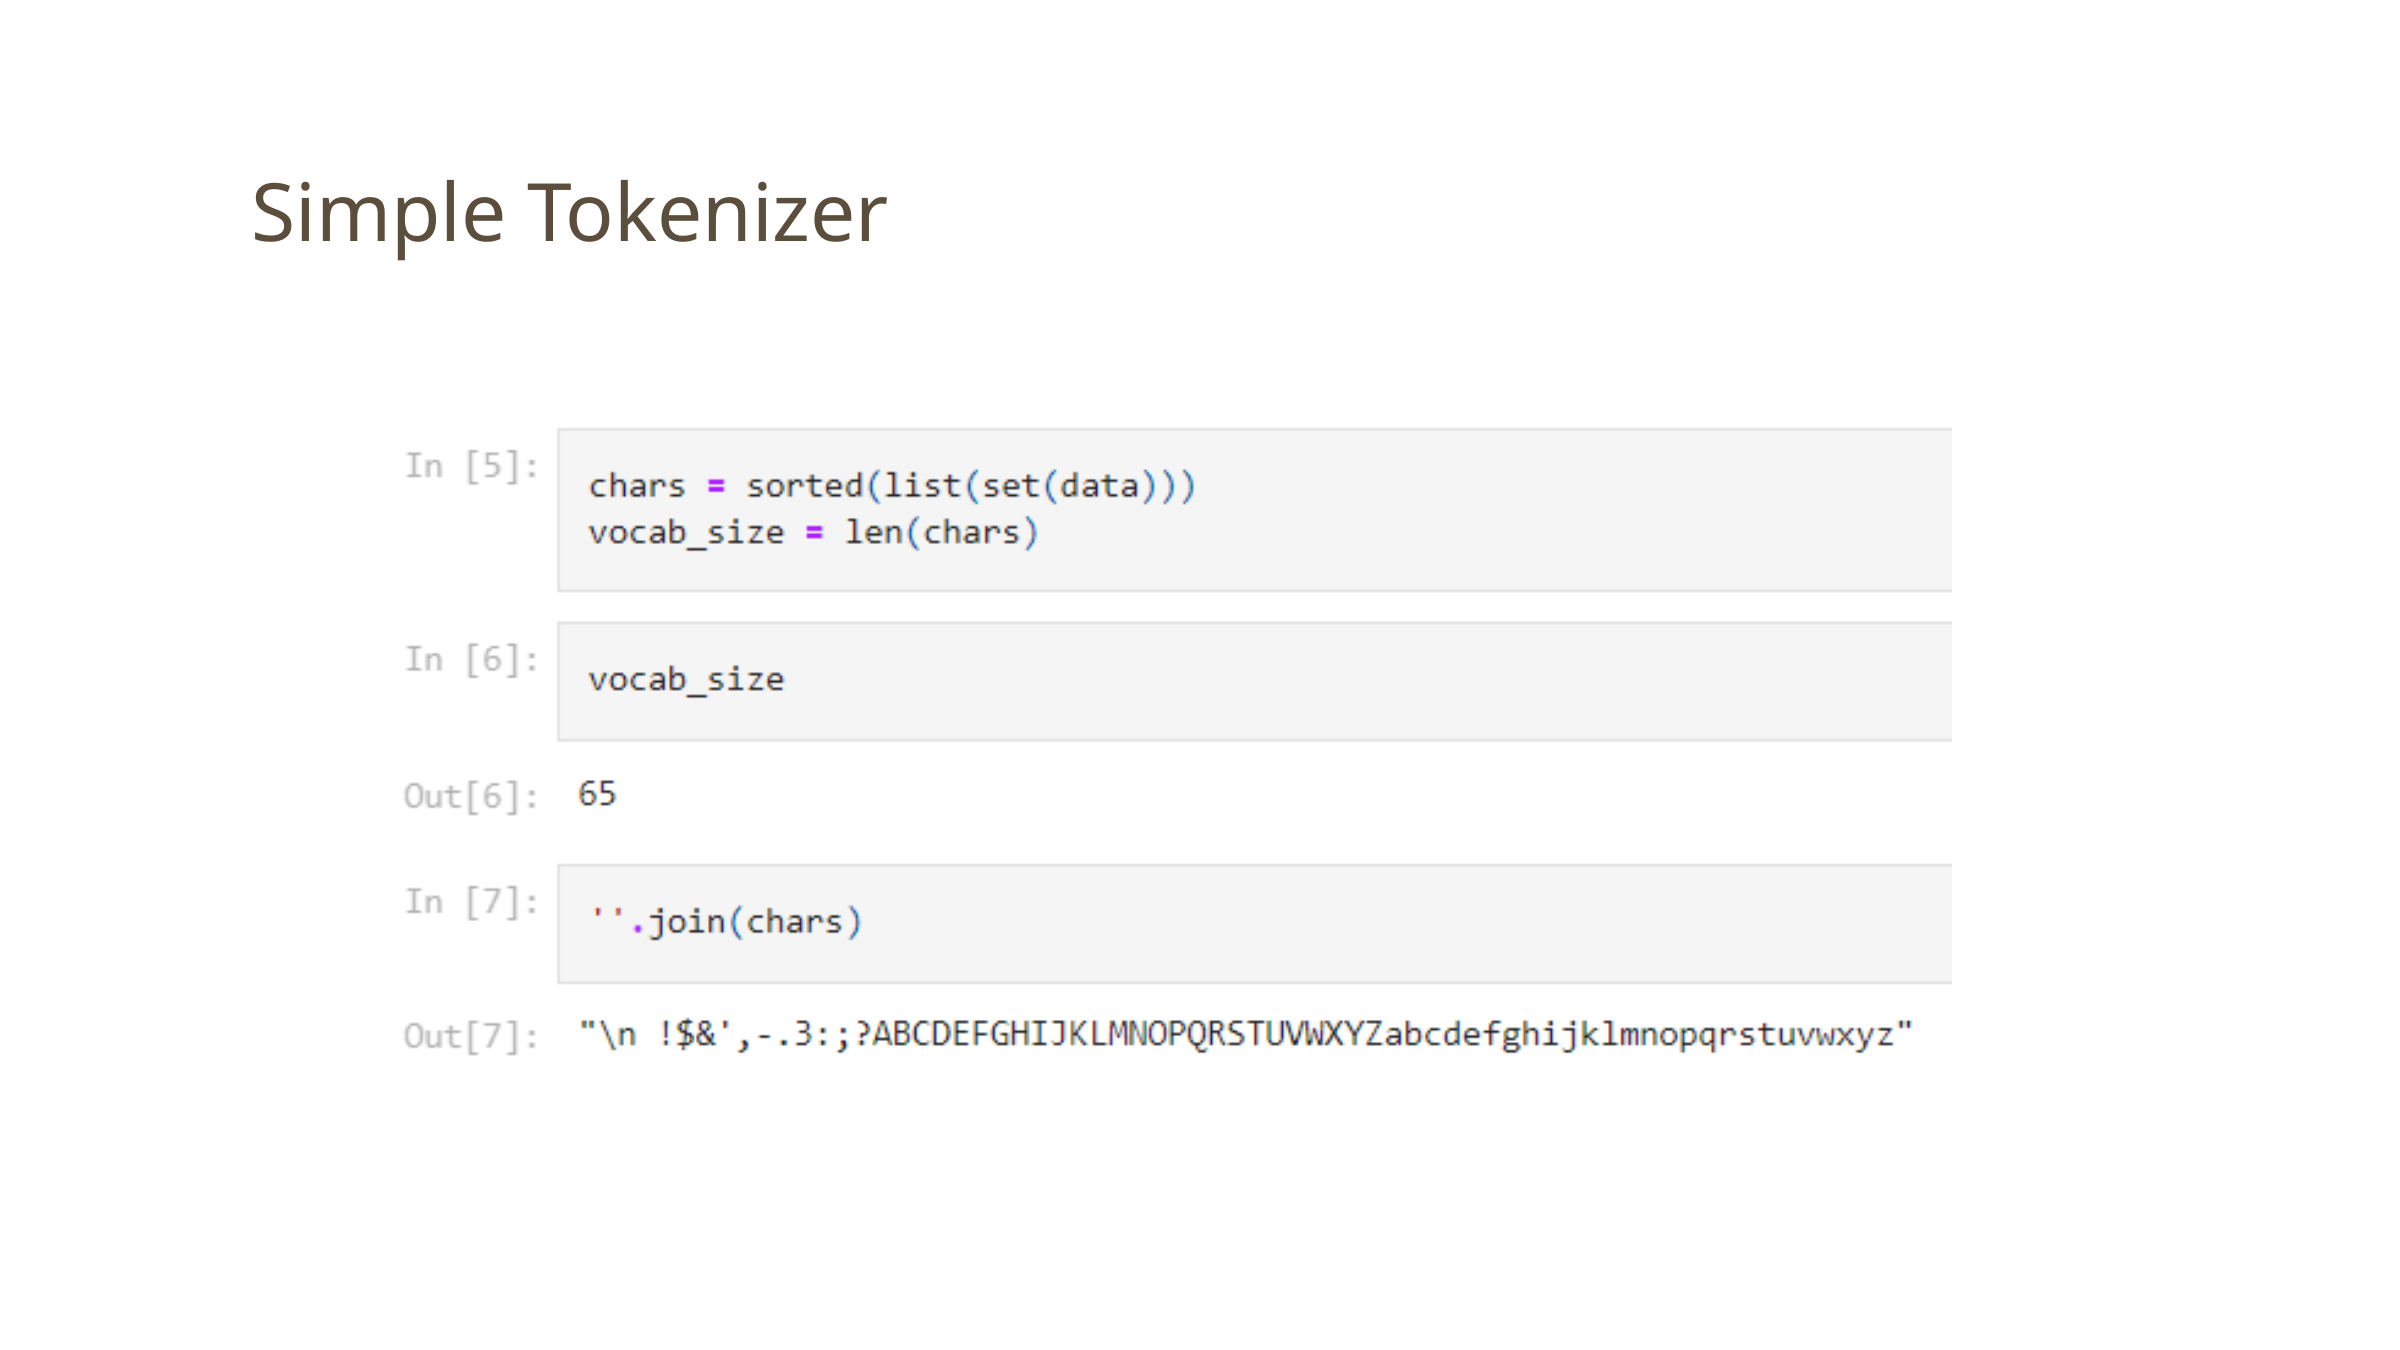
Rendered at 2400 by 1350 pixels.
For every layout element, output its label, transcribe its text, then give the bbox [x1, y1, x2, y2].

text_box Simple Tokenizer [236, 149, 1762, 351]
picture [377, 419, 1952, 1090]
